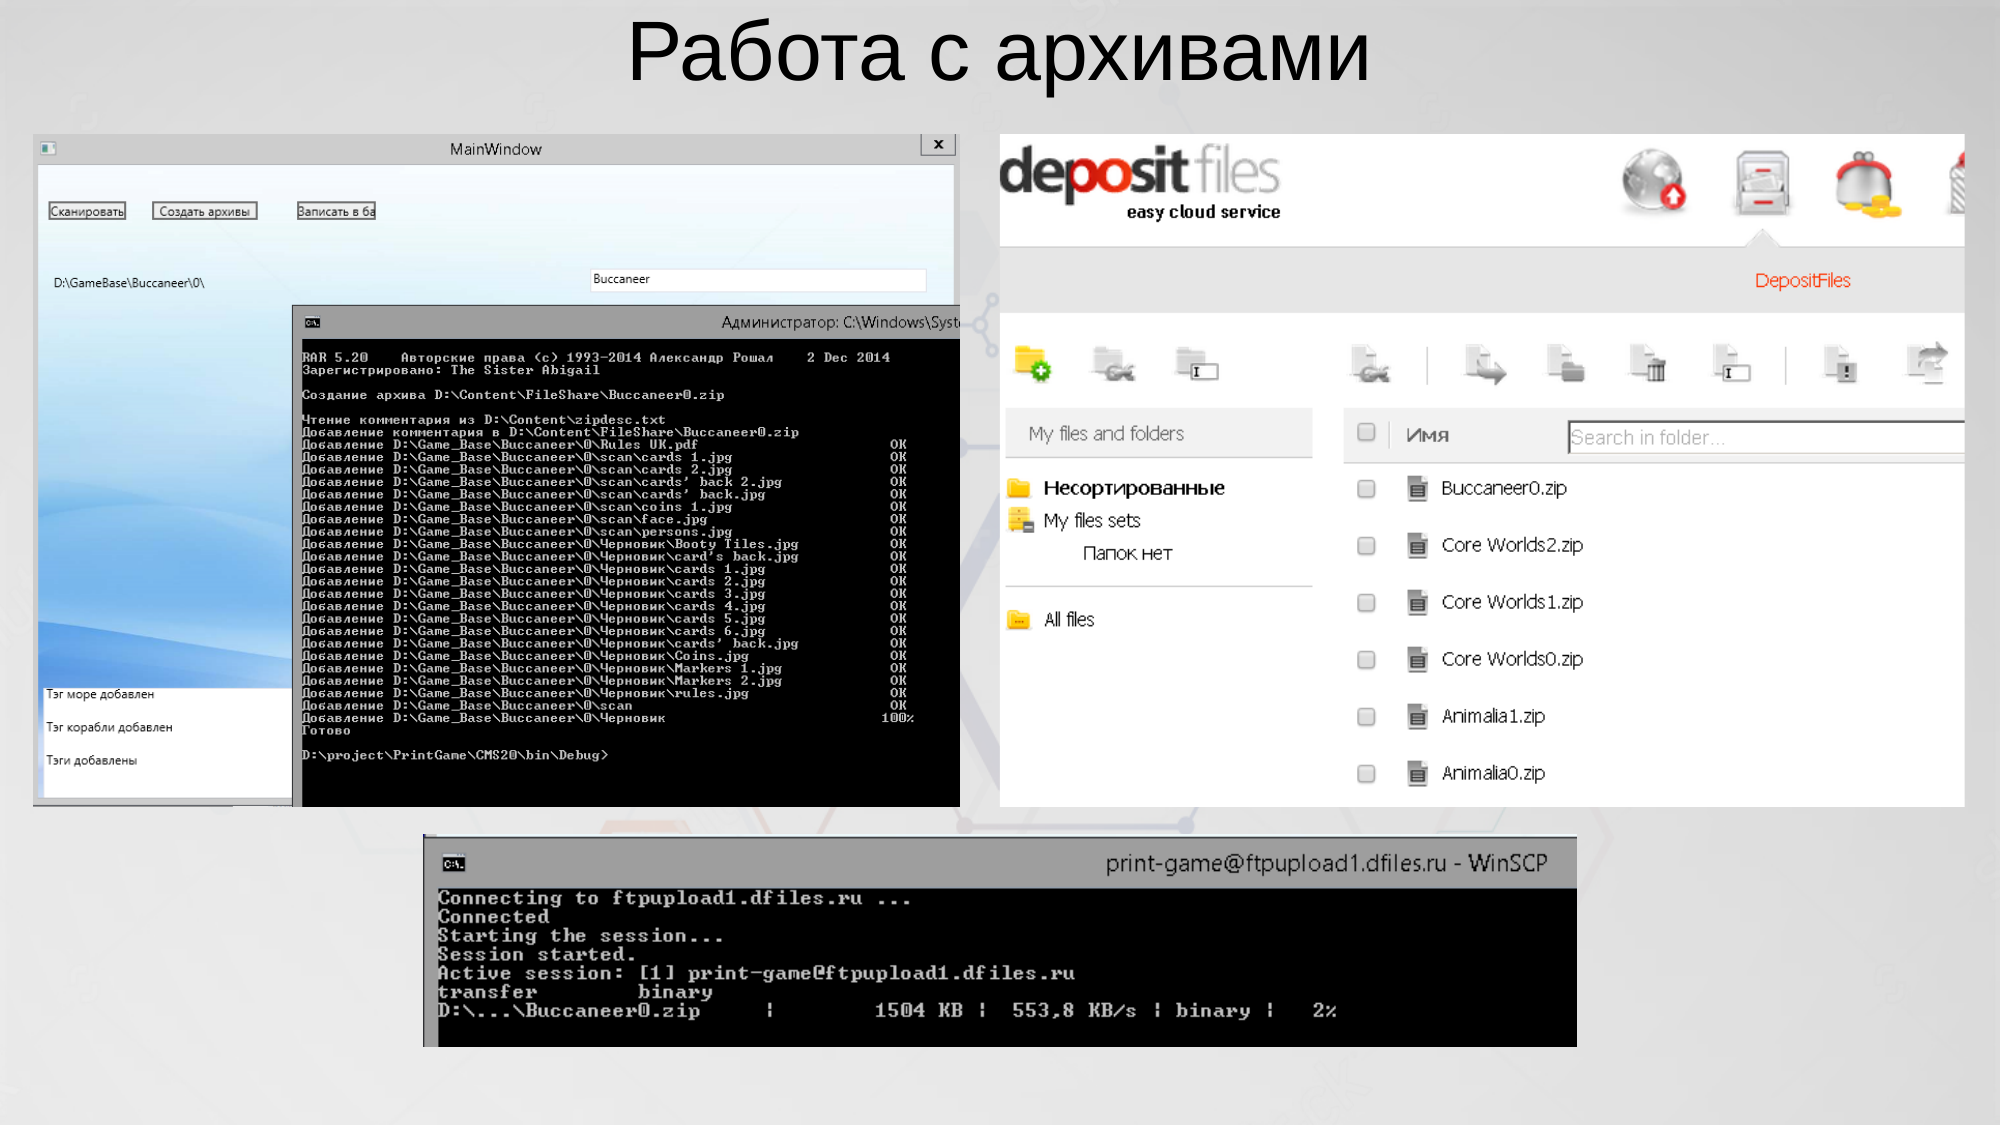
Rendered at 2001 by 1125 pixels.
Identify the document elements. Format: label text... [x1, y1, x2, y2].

picture [422, 834, 1577, 1047]
title Работа с архивами [0, 0, 2000, 107]
picture [999, 134, 1965, 808]
picture [33, 134, 960, 808]
